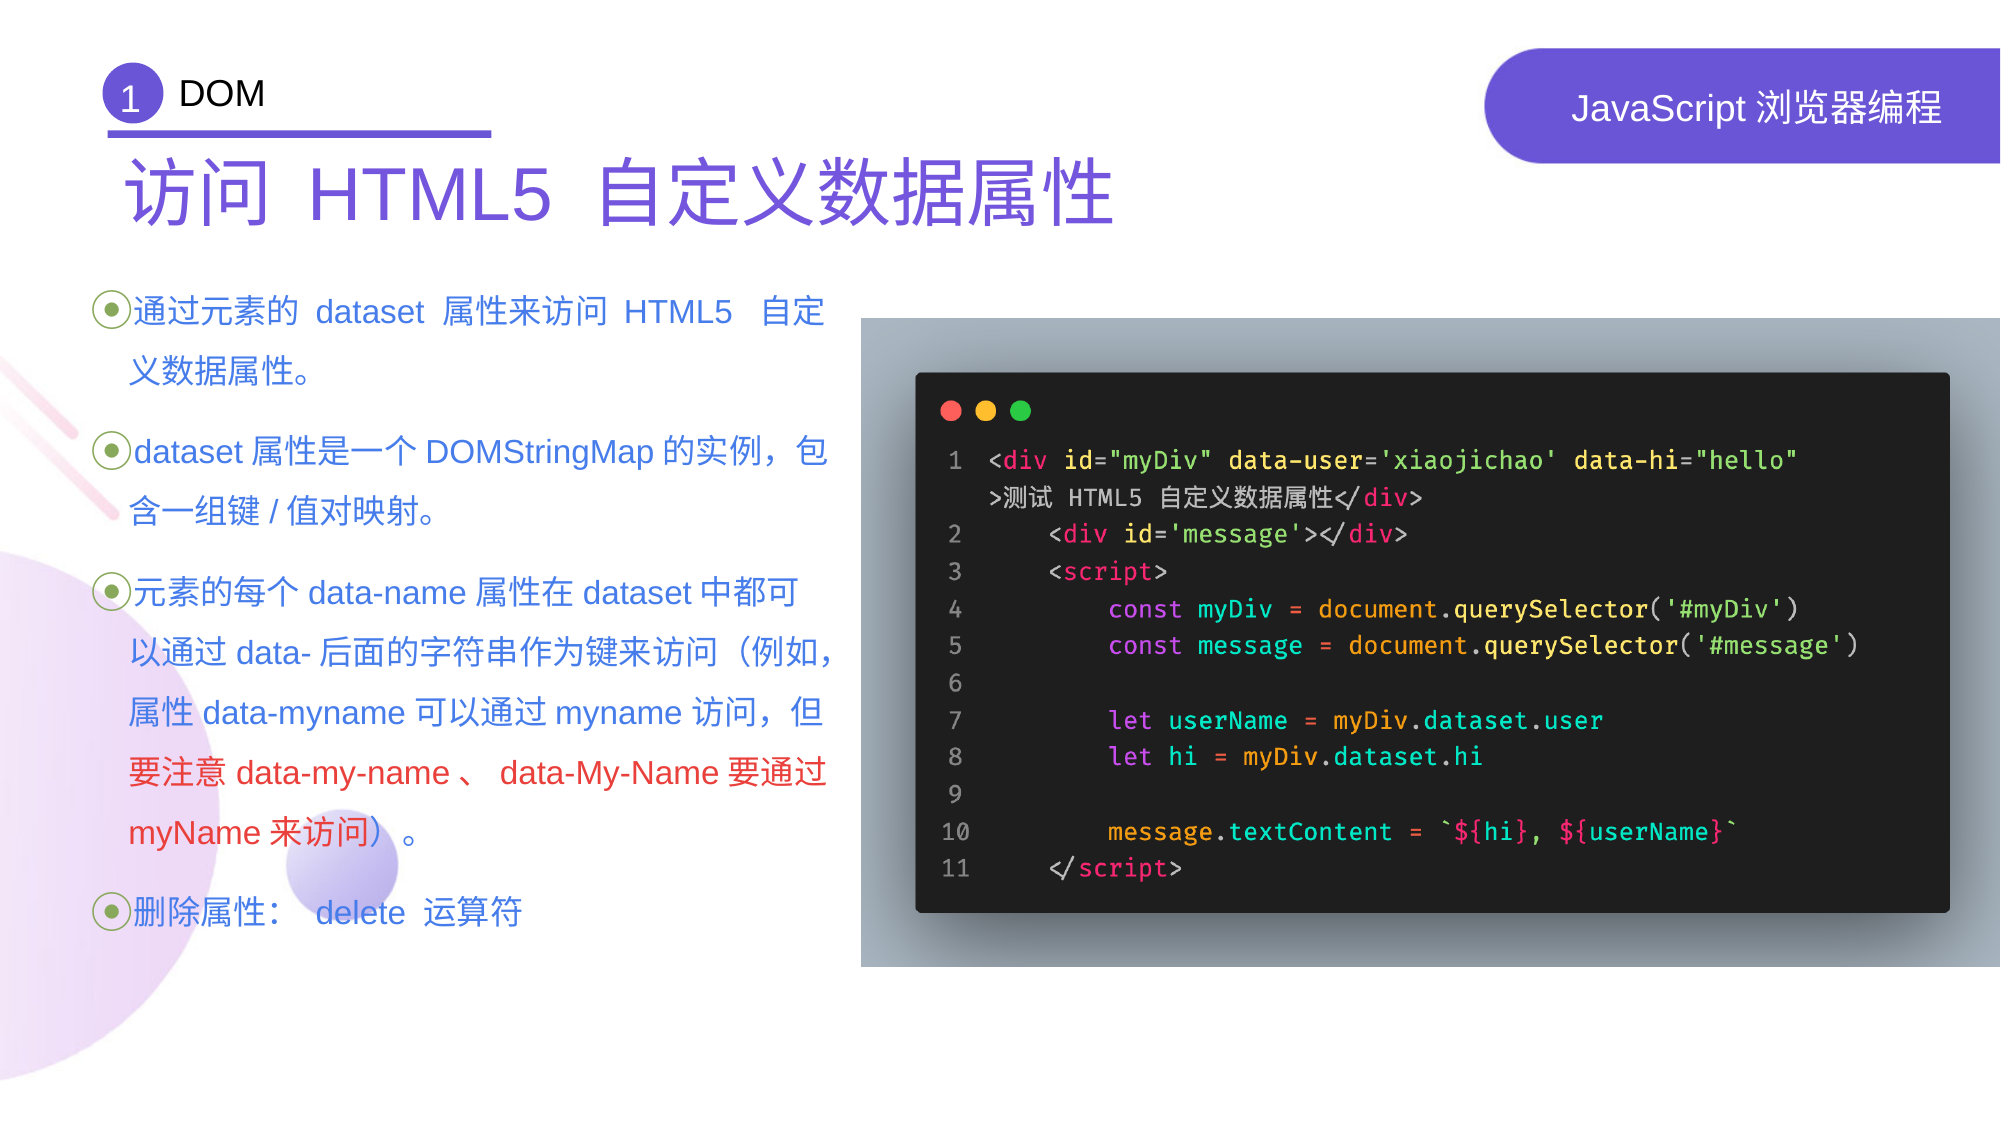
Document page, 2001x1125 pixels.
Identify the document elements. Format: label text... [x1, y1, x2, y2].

list DOM [163, 66, 794, 127]
list 通过元素的 dataset 属性来访问 HTML5 自定义数据属性。 dataset属性是一个DOMStringMap的实例，包含一组键/值对映射。 元素的每个data-name属性在dataset中都可以通过data-后面的字符串作为键来访问（例如，属性data-myname可以通过myname访问，但要注意data-my-name、data-My-Name要通过myName来访问）。 删除属性： delete 运算符 [75, 262, 848, 1064]
list 访问 HTML5 自定义数据属性 [107, 148, 1417, 237]
title JavaScript浏览器编程 [1556, 73, 1962, 137]
picture [0, 0, 2001, 1125]
list 1 [104, 72, 181, 129]
